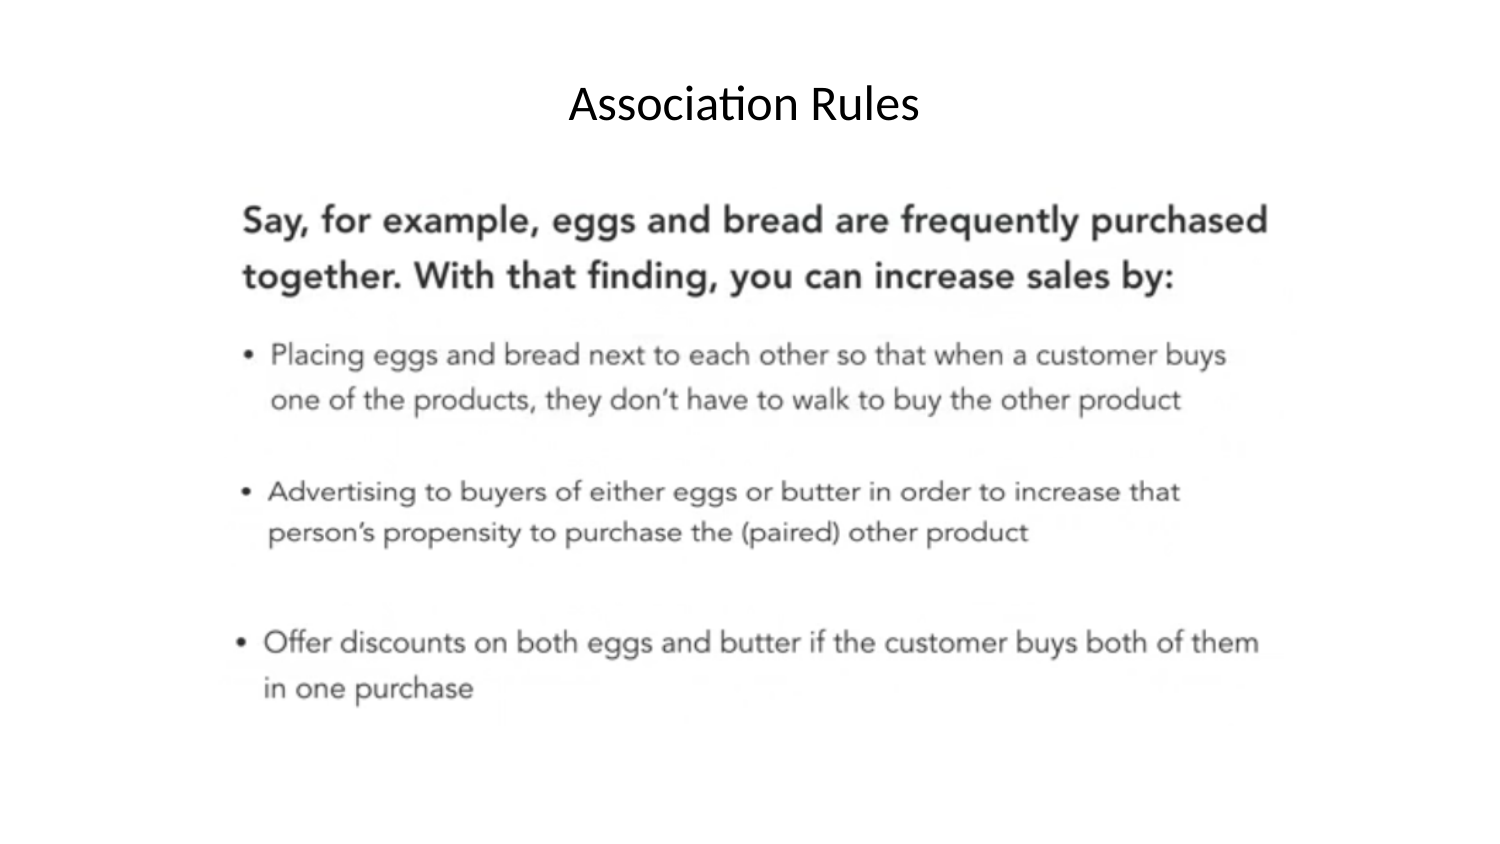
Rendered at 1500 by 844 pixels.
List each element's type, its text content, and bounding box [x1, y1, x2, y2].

picture [212, 601, 1288, 726]
picture [216, 187, 1297, 567]
title Association Rules [192, 70, 1308, 212]
